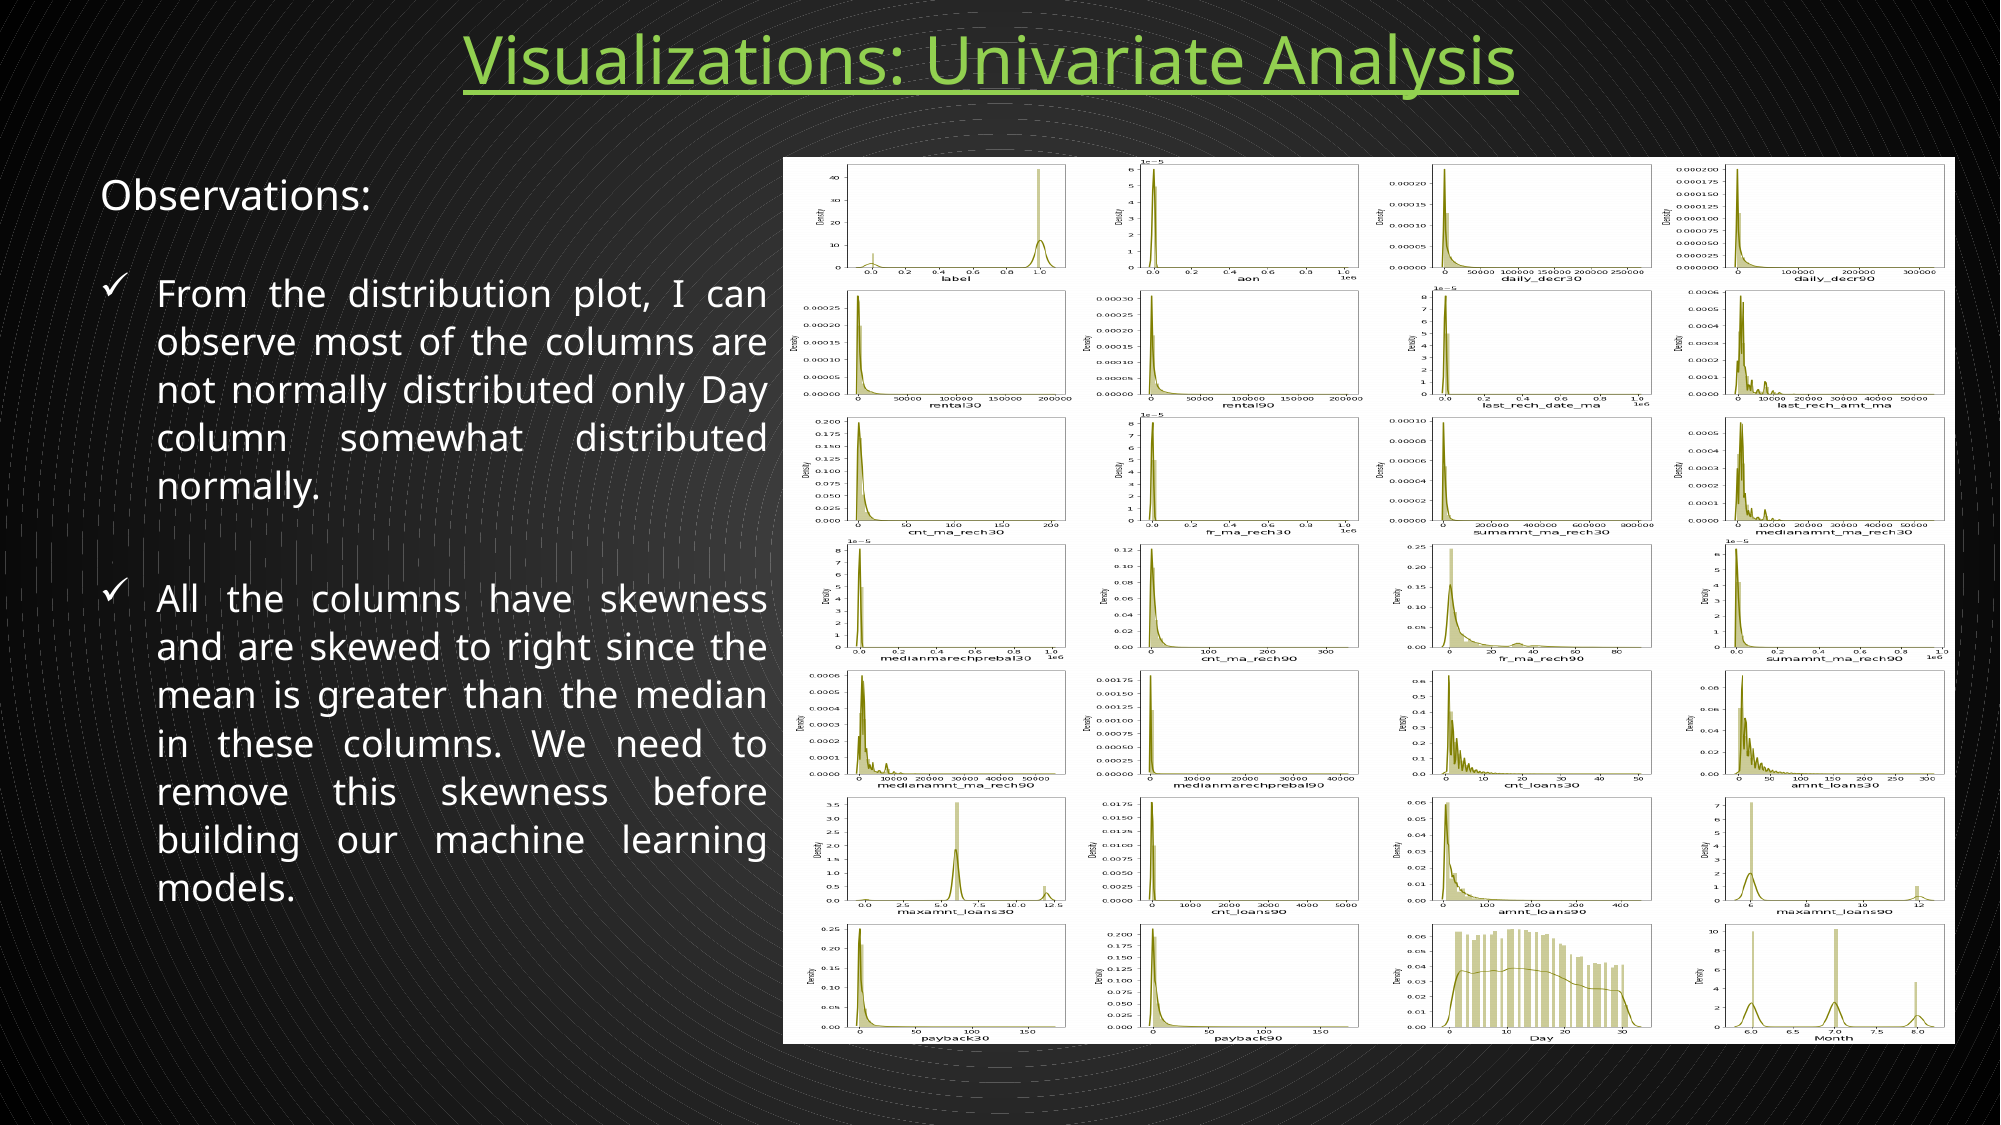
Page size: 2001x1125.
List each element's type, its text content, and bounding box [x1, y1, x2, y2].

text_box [783, 157, 1956, 1044]
text_box Visualizations: Univariate Analysis [74, 10, 1908, 106]
text_box Observations: From the distribution plot, I can observe most of the columns are not normally distributed only Day column somewhat distributed normally. All the columns have skewness and are skewed to right since the mean is greater than the median in these columns. We need to remove this skewness before building our machine learning models. [92, 157, 777, 917]
